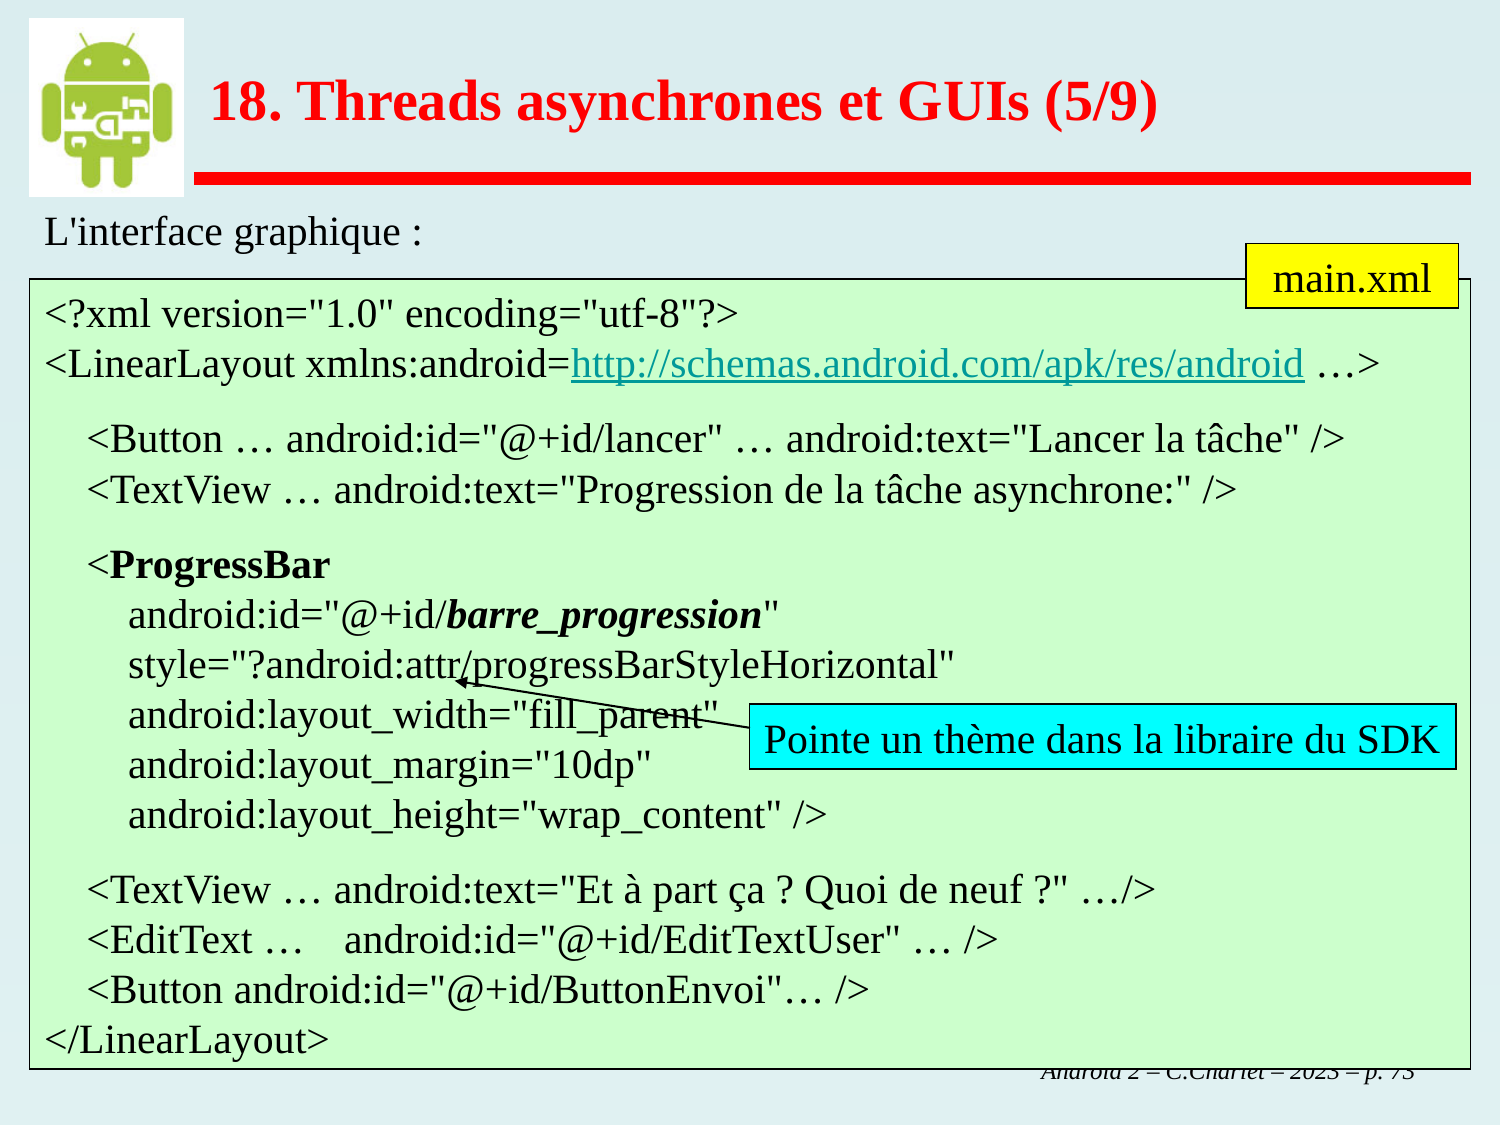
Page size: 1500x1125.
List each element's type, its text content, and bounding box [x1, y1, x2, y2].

text_box <?xml version="1.0" encoding="utf-8"?> <LinearLayout xmlns:android=http://schemas.android.com/apk/res/android …> <Button … android:id="@+id/lancer" … android:text="Lancer la tâche" /> <TextView … android:text="Progression de la tâche asynchrone:" /> <ProgressBar android:id="@+id/barre_progression" style="?android:attr/progressBarStyleHorizontal" android:layout_width="fill_parent" android:layout_margin="10dp" android:layout_height="wrap_content" /> <TextView … android:text="Et à part ça ? Quoi de neuf ?" …/> <EditText … android:id="@+id/EditTextUser" … /> <Button android:id="@+id/ButtonEnvoi"… /> </LinearLayout> [29, 278, 1471, 1069]
text_box Pointe un thème dans la libraire du SDK [749, 704, 1457, 769]
text_box 18. Threads asynchrones et GUIs (5/9) [195, 54, 1459, 140]
text_box [454, 676, 751, 728]
picture [29, 18, 184, 196]
text_box L'interface graphique : [29, 196, 869, 262]
footer Android 2 – C.Charlet – 2023 – p. 73 [891, 1046, 1500, 1094]
text_box main.xml [1246, 243, 1459, 309]
